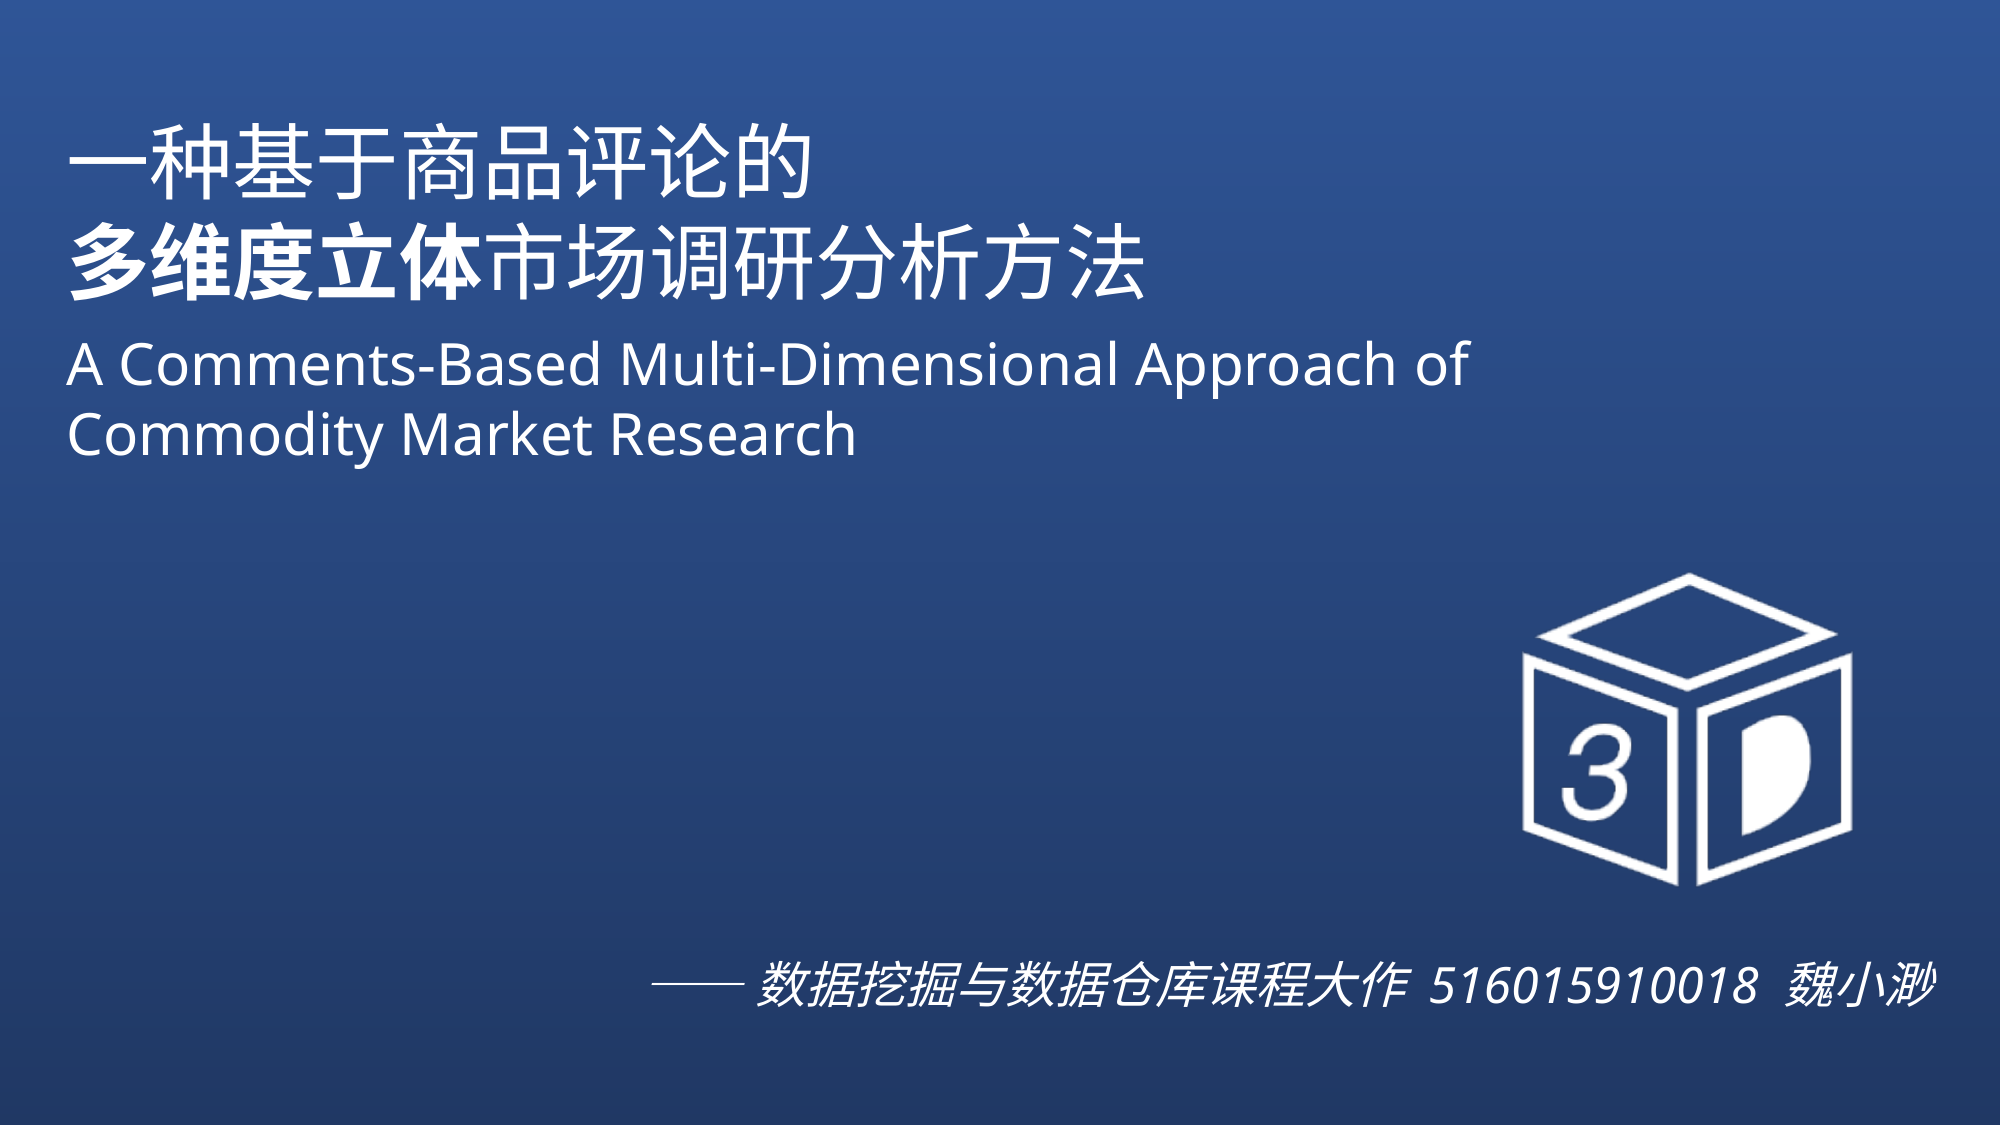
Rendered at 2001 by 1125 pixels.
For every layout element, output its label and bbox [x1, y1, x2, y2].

text_box [51, 102, 1949, 1023]
